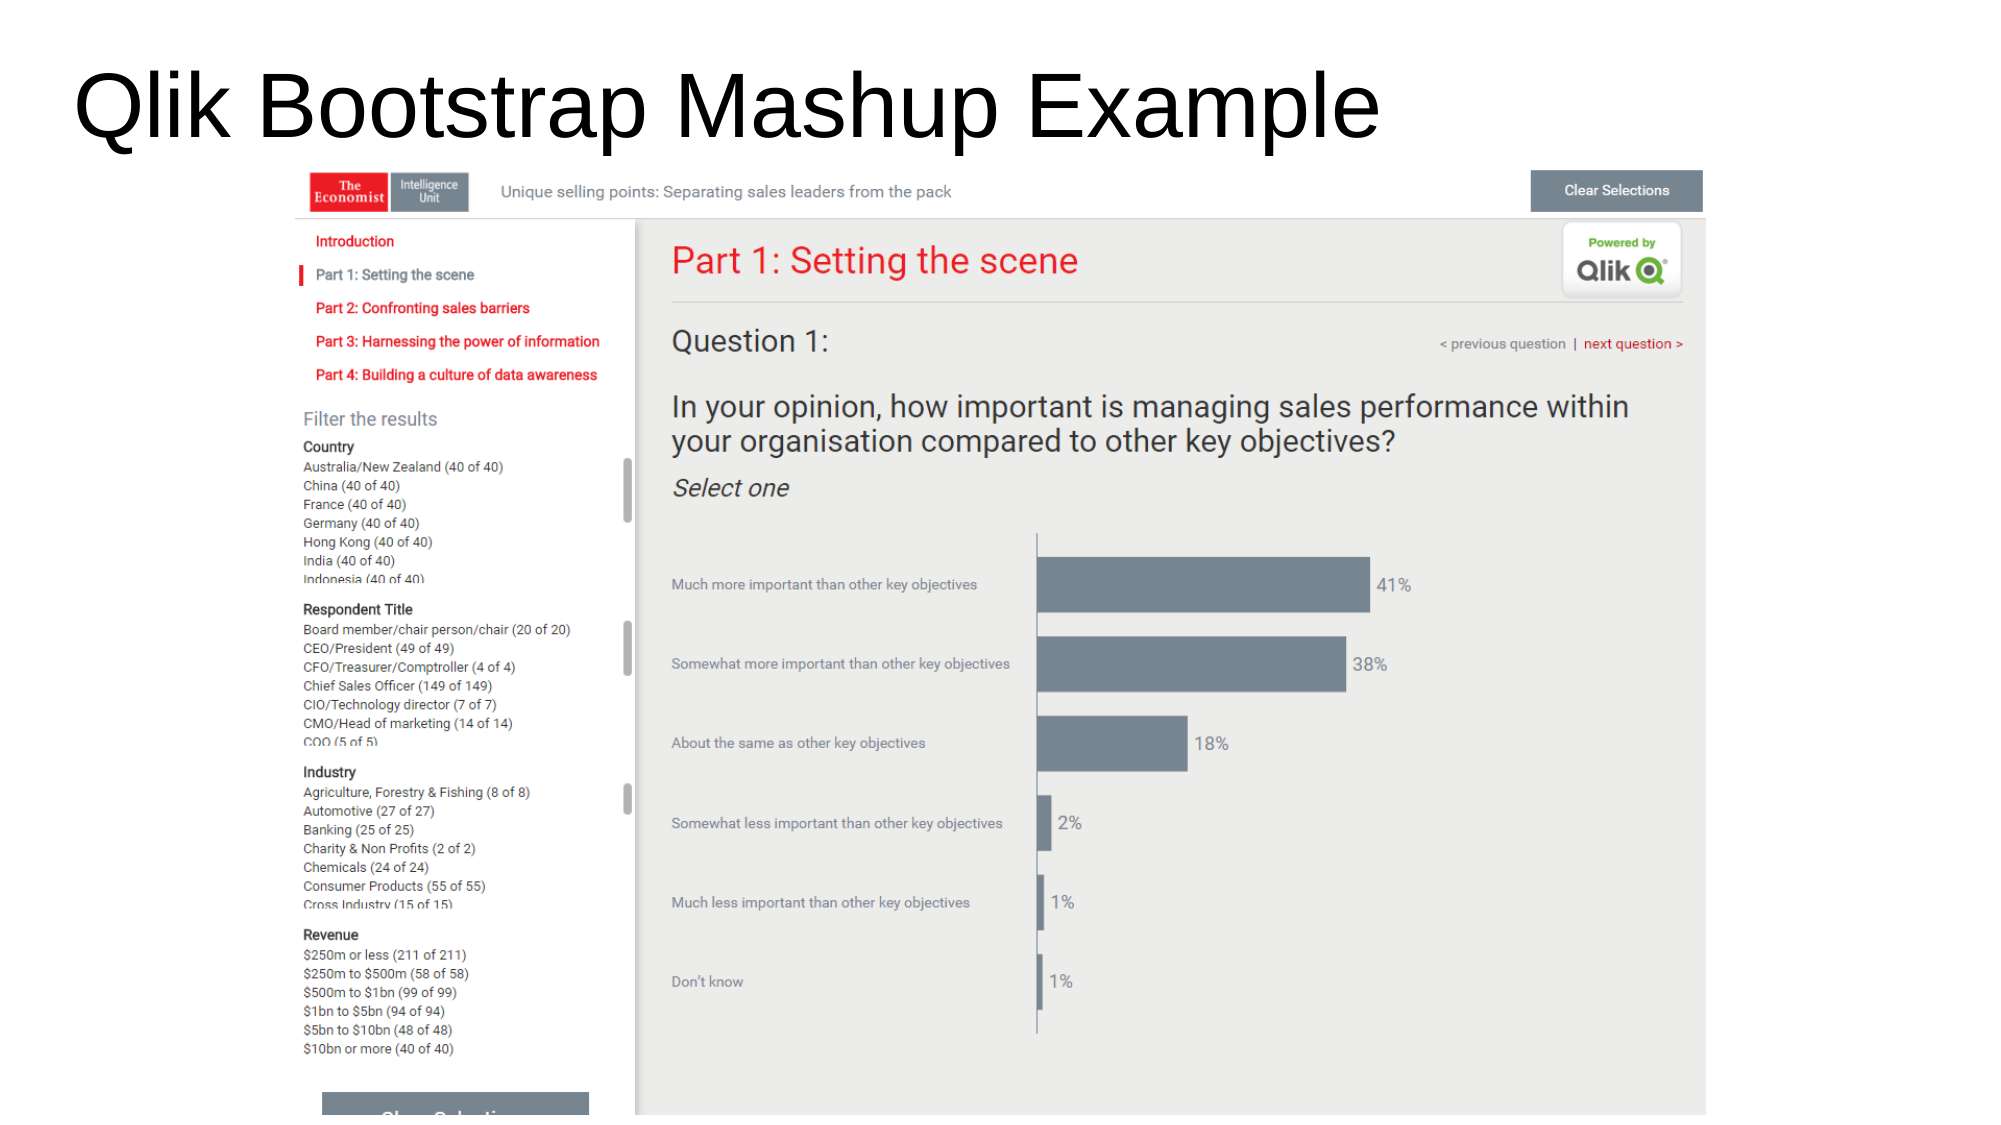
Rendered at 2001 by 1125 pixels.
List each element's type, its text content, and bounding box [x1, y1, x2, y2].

picture [295, 165, 1706, 1116]
title Qlik Bootstrap Mashup Example [50, 45, 1951, 166]
